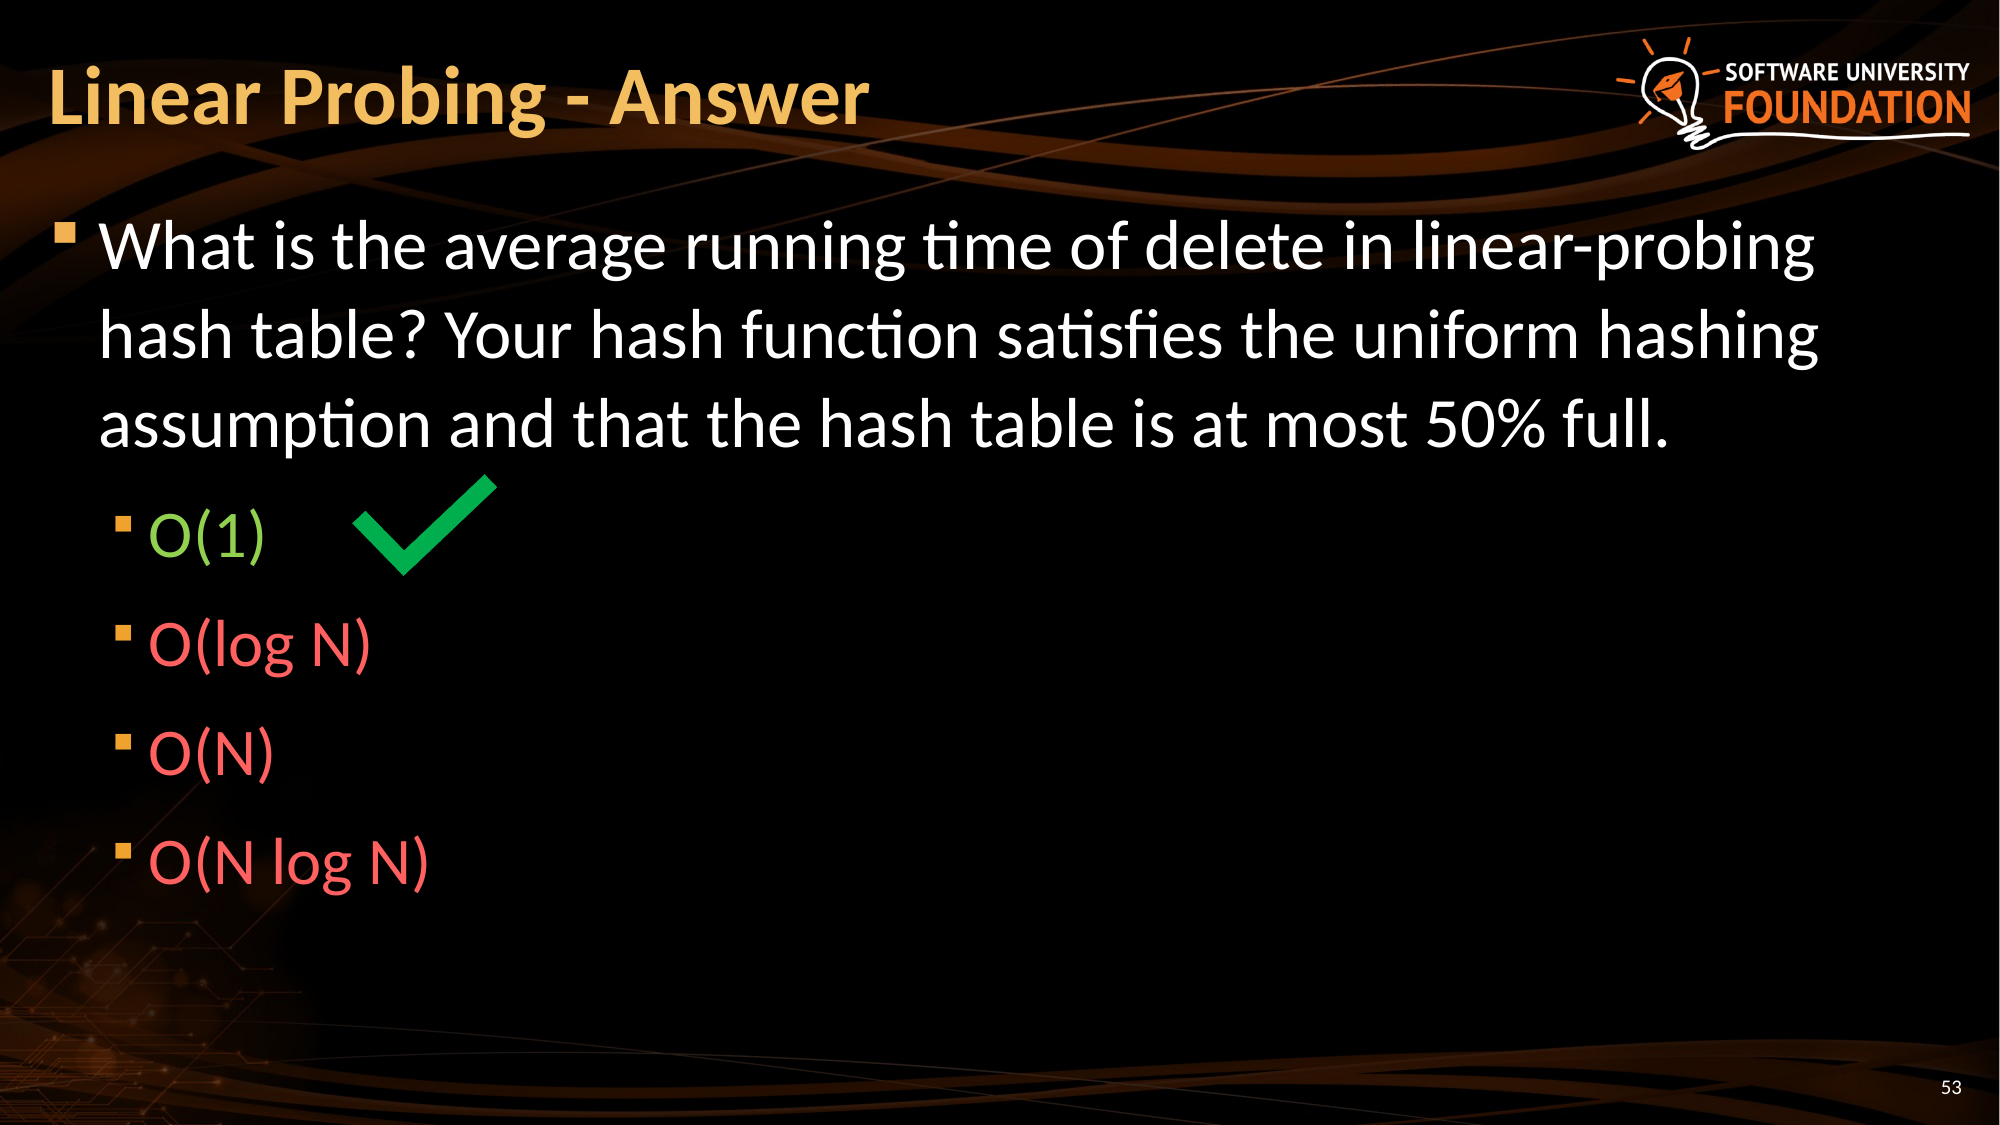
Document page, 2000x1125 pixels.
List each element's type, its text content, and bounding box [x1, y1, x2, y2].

slide_number 53 [1897, 1070, 1968, 1103]
list What is the average running time of delete in linear-probing hash table? Your hash function satisfies the uniform hashing assumption and that the hash table is at most 50% full. O(1) O(log N) O(N) O(N log N) [31, 188, 1968, 1103]
title Linear Probing - Answer [30, 6, 1602, 189]
picture [0, 0, 2000, 1125]
